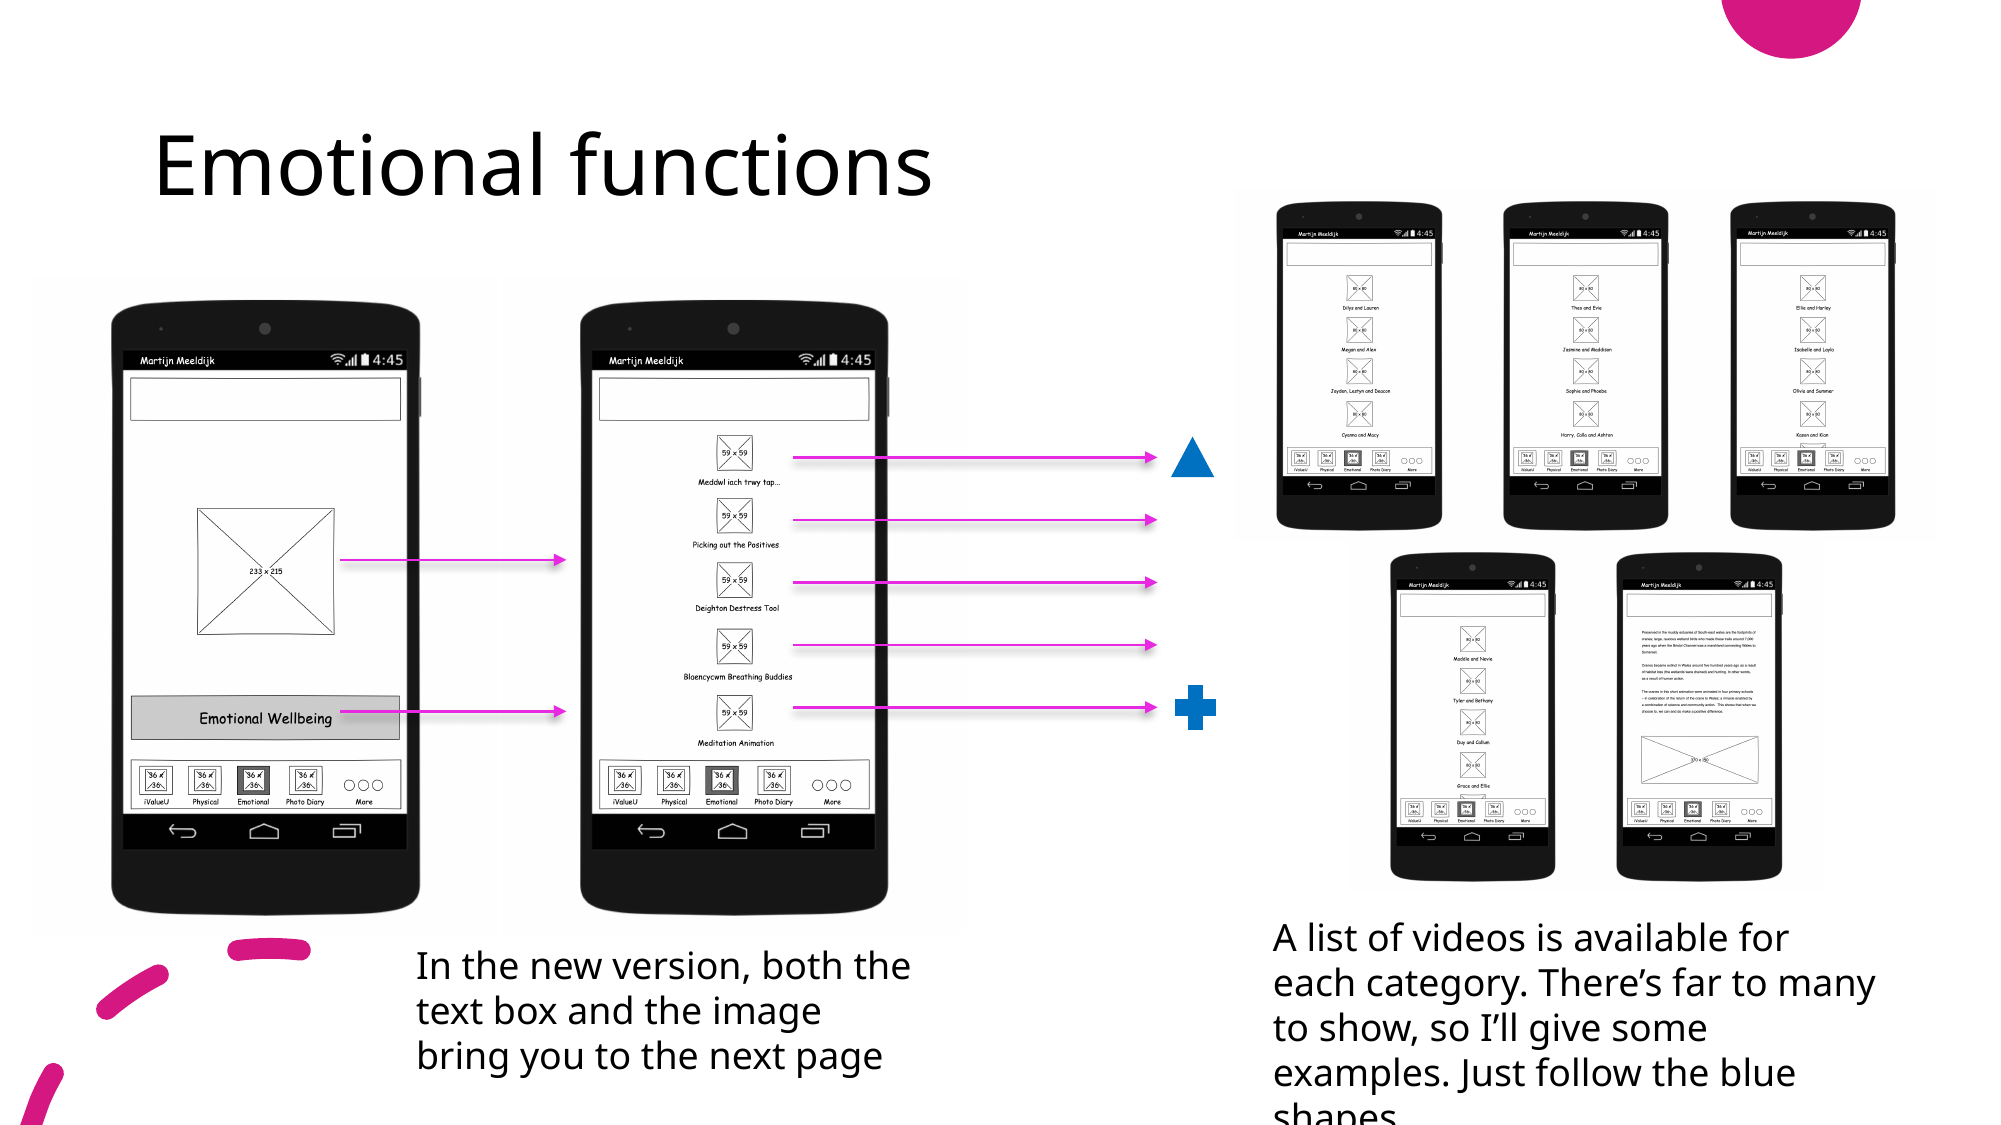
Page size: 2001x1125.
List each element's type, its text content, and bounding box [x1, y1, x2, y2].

text_box A list of videos is available for each category. There’s far to many to show, so I’ll give some examples. Just follow the blue shapes. [1258, 906, 1892, 1125]
picture [500, 277, 966, 935]
picture [1234, 189, 1937, 892]
title Emotional functions [137, 59, 1863, 278]
picture [32, 277, 498, 935]
text_box [1175, 685, 1216, 730]
text_box In the new version, both the text box and the image bring you to the next page [401, 934, 941, 1084]
text_box [1170, 436, 1215, 478]
